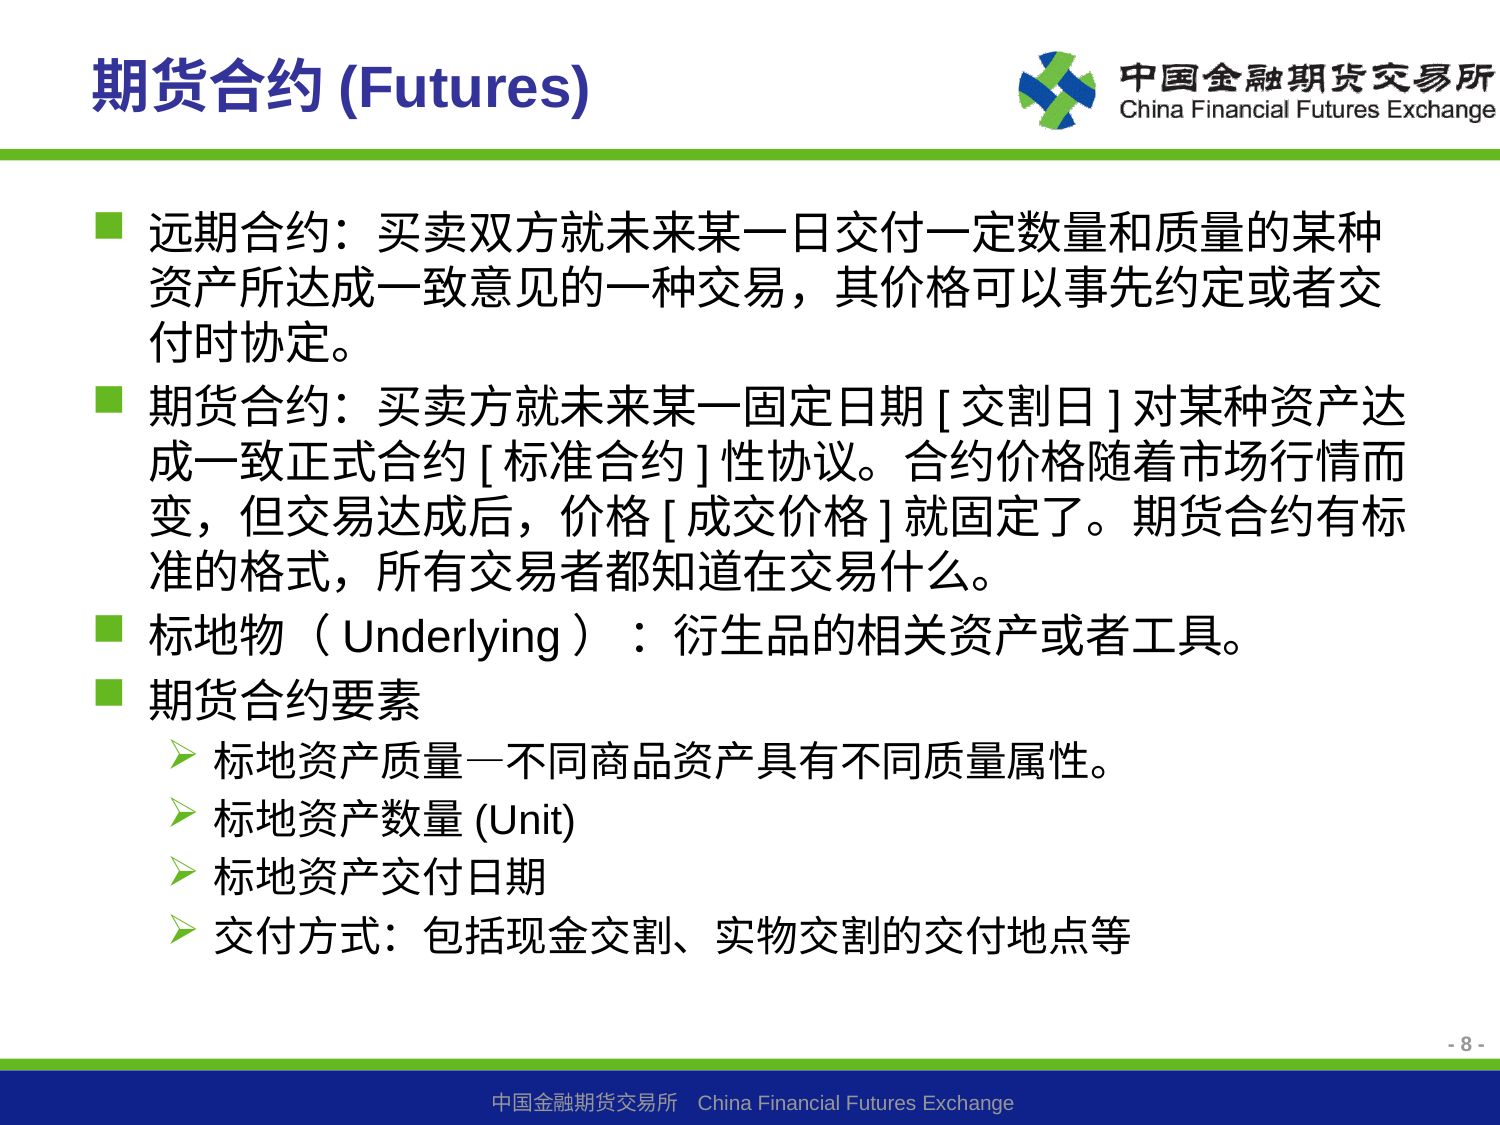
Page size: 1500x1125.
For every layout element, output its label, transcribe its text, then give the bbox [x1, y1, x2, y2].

list 远期合约：买卖双方就未来某一日交付一定数量和质量的某种资产所达成一致意见的一种交易，其价格可以事先约定或者交付时协定。 期货合约：买卖方就未来某一固定日期[交割日]对某种资产达成一致正式合约[标准合约]性协议。合约价格随着市场行情而变，但交易达成后，价格[成交价格]就固定了。期货合约有标准的格式，所有交易者都知道在交易什么。 标地物（Underlying） ：衍生品的相关资产或者工具。 期货合约要素 标地资产质量—不同商品资产具有不同质量属性。 标地资产数量(Unit) 标地资产交付日期 交付方式：包括现金交割、实物交割的交付地点等 [76, 196, 1427, 1024]
title 期货合约(Futures) [76, 31, 1117, 138]
slide_number - 8 - [1204, 1022, 1500, 1078]
picture [1117, 42, 1500, 138]
